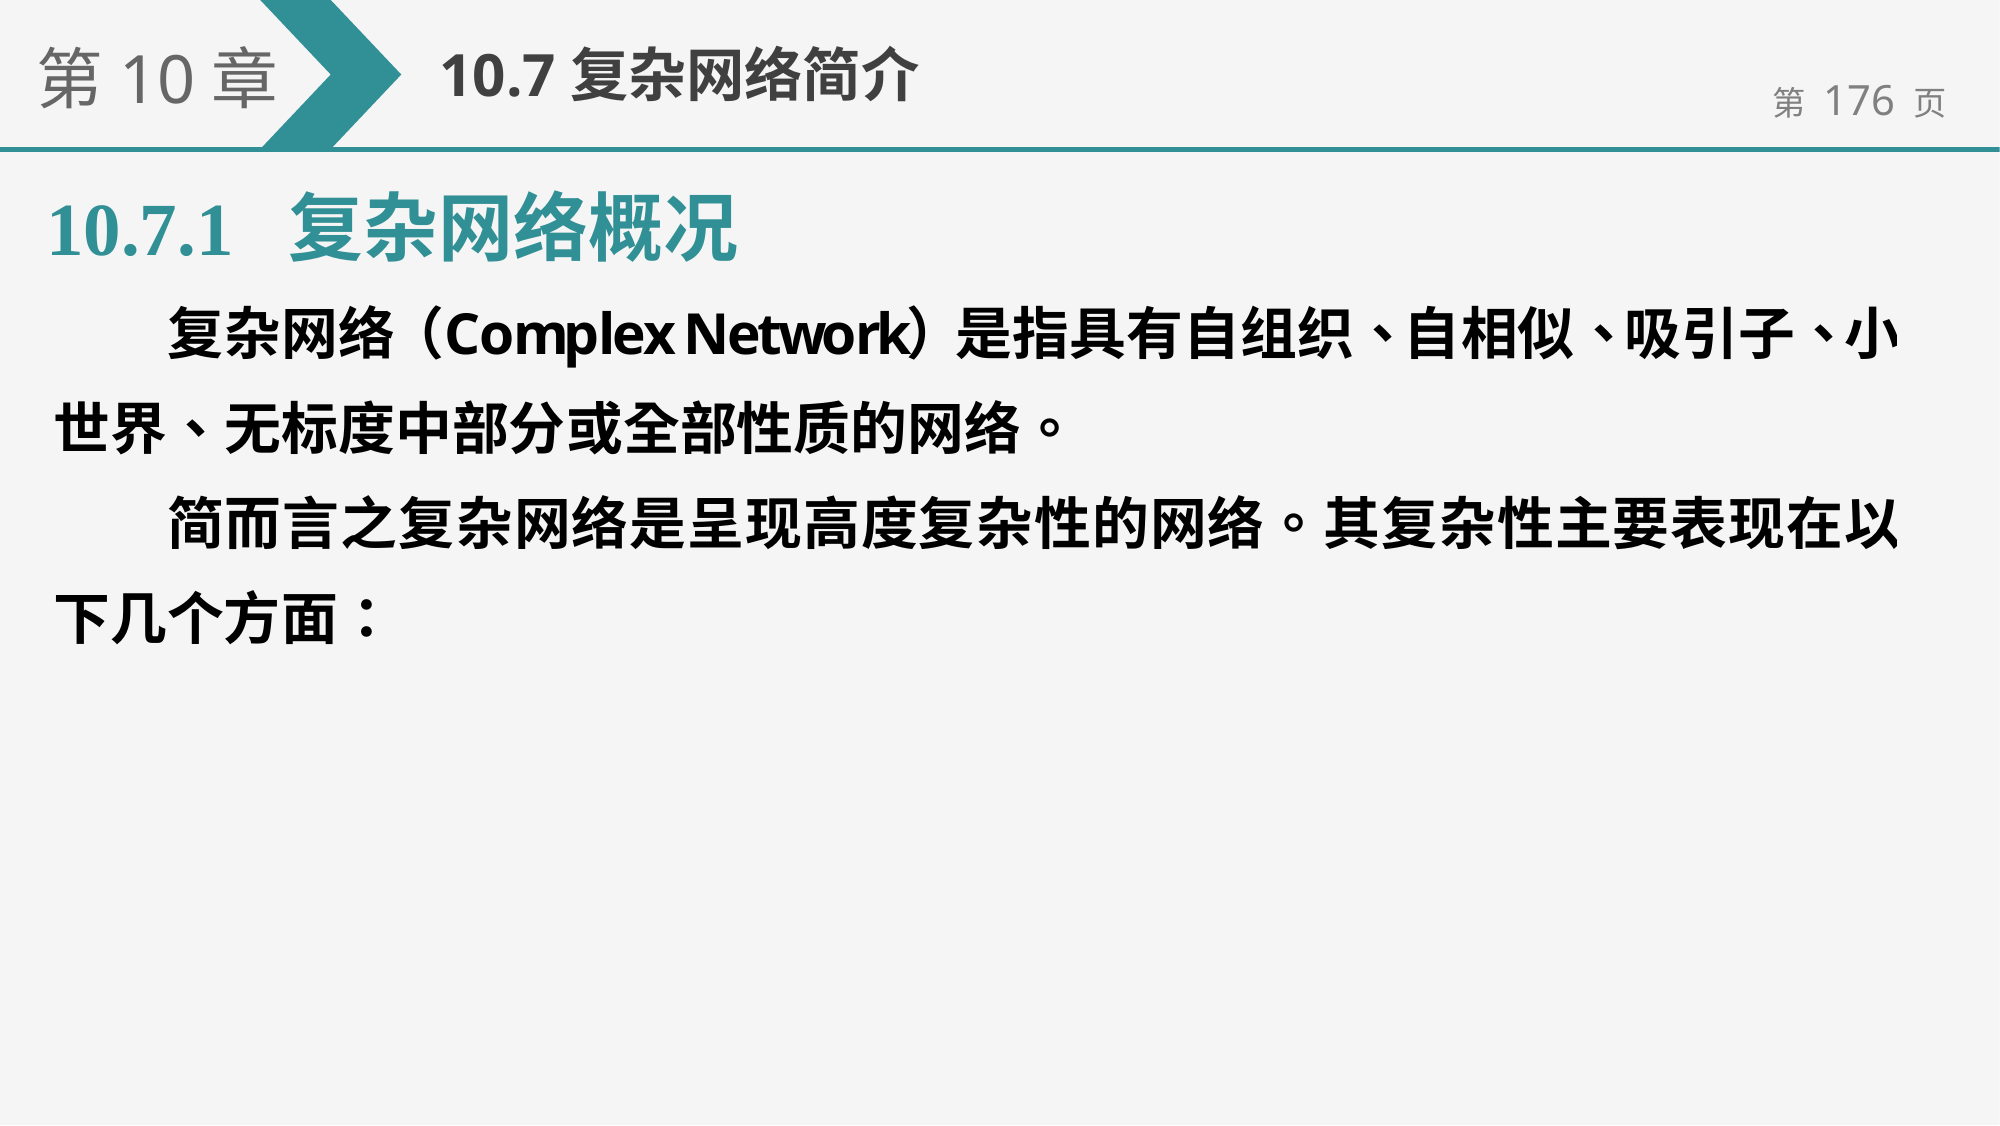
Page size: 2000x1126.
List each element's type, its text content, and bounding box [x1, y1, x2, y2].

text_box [52, 287, 1898, 919]
text_box 第10章 [21, 29, 294, 125]
text_box 10.7.1 复杂网络概况 [31, 161, 1863, 278]
text_box [258, 0, 403, 148]
text_box 10.7复杂网络简介 [424, 31, 1461, 116]
